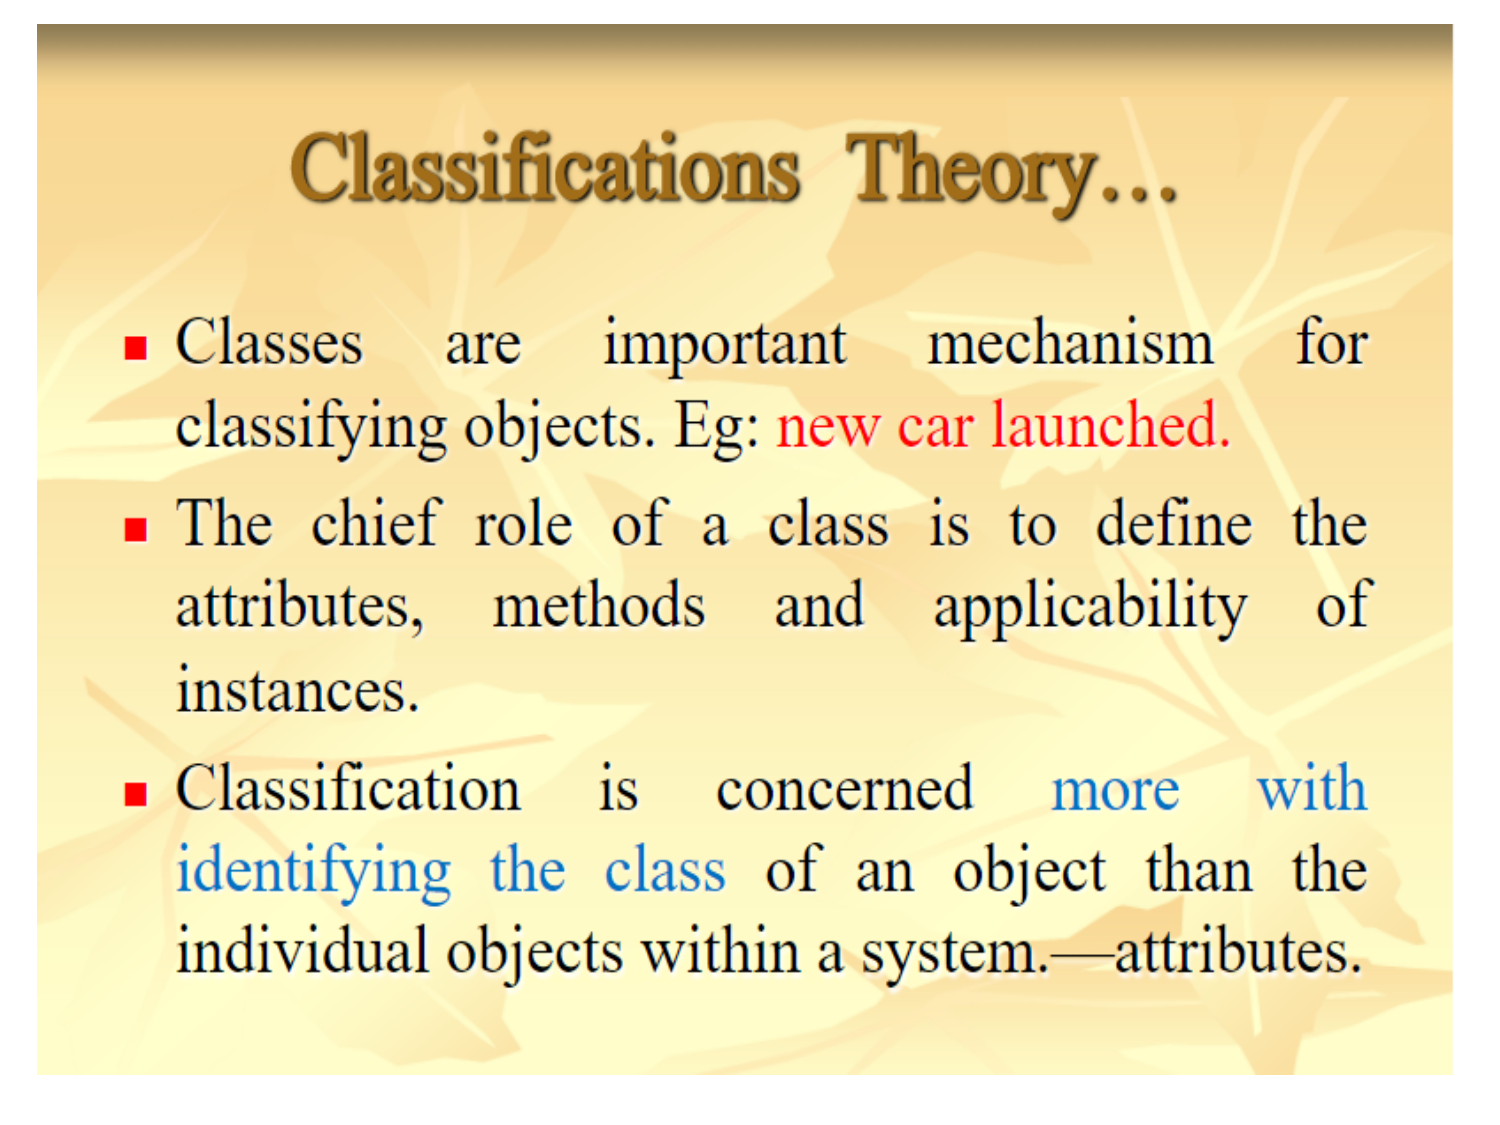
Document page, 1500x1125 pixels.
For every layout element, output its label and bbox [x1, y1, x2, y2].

picture [37, 24, 1455, 1076]
